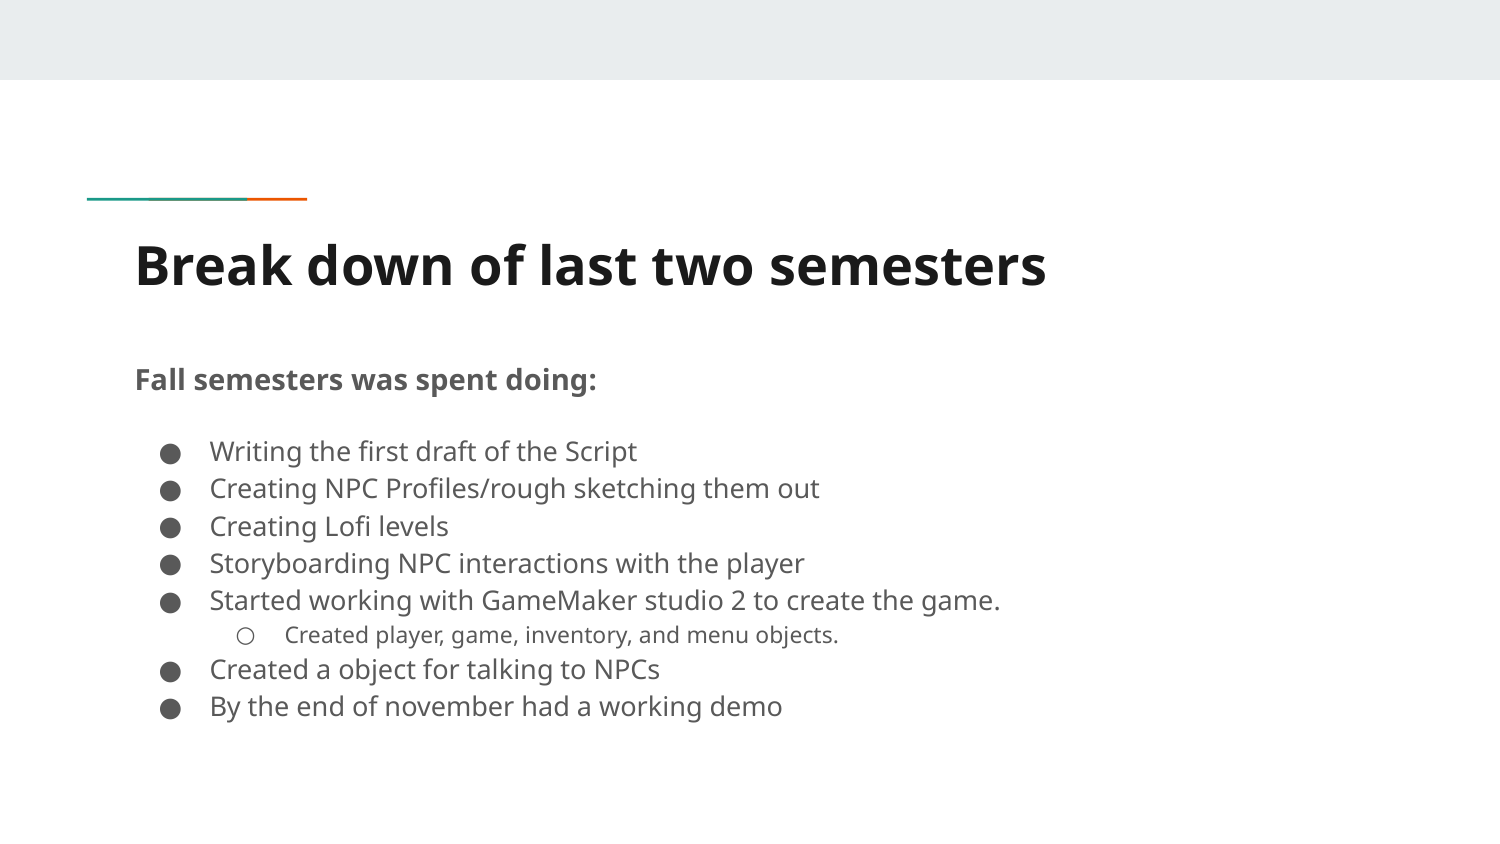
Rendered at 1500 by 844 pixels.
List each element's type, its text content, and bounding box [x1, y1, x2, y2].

list Fall semesters was spent doing: Writing the first draft of the Script Creating NPC Profiles/rough sketching them out Creating Lofi levels Storyboarding NPC interactions with the player Started working with GameMaker studio 2 to create the game. Created player, game, inventory, and menu objects. Created a object for talking to NPCs By the end of november had a working demo [119, 341, 1381, 712]
title Break down of last two semesters [119, 216, 1381, 305]
